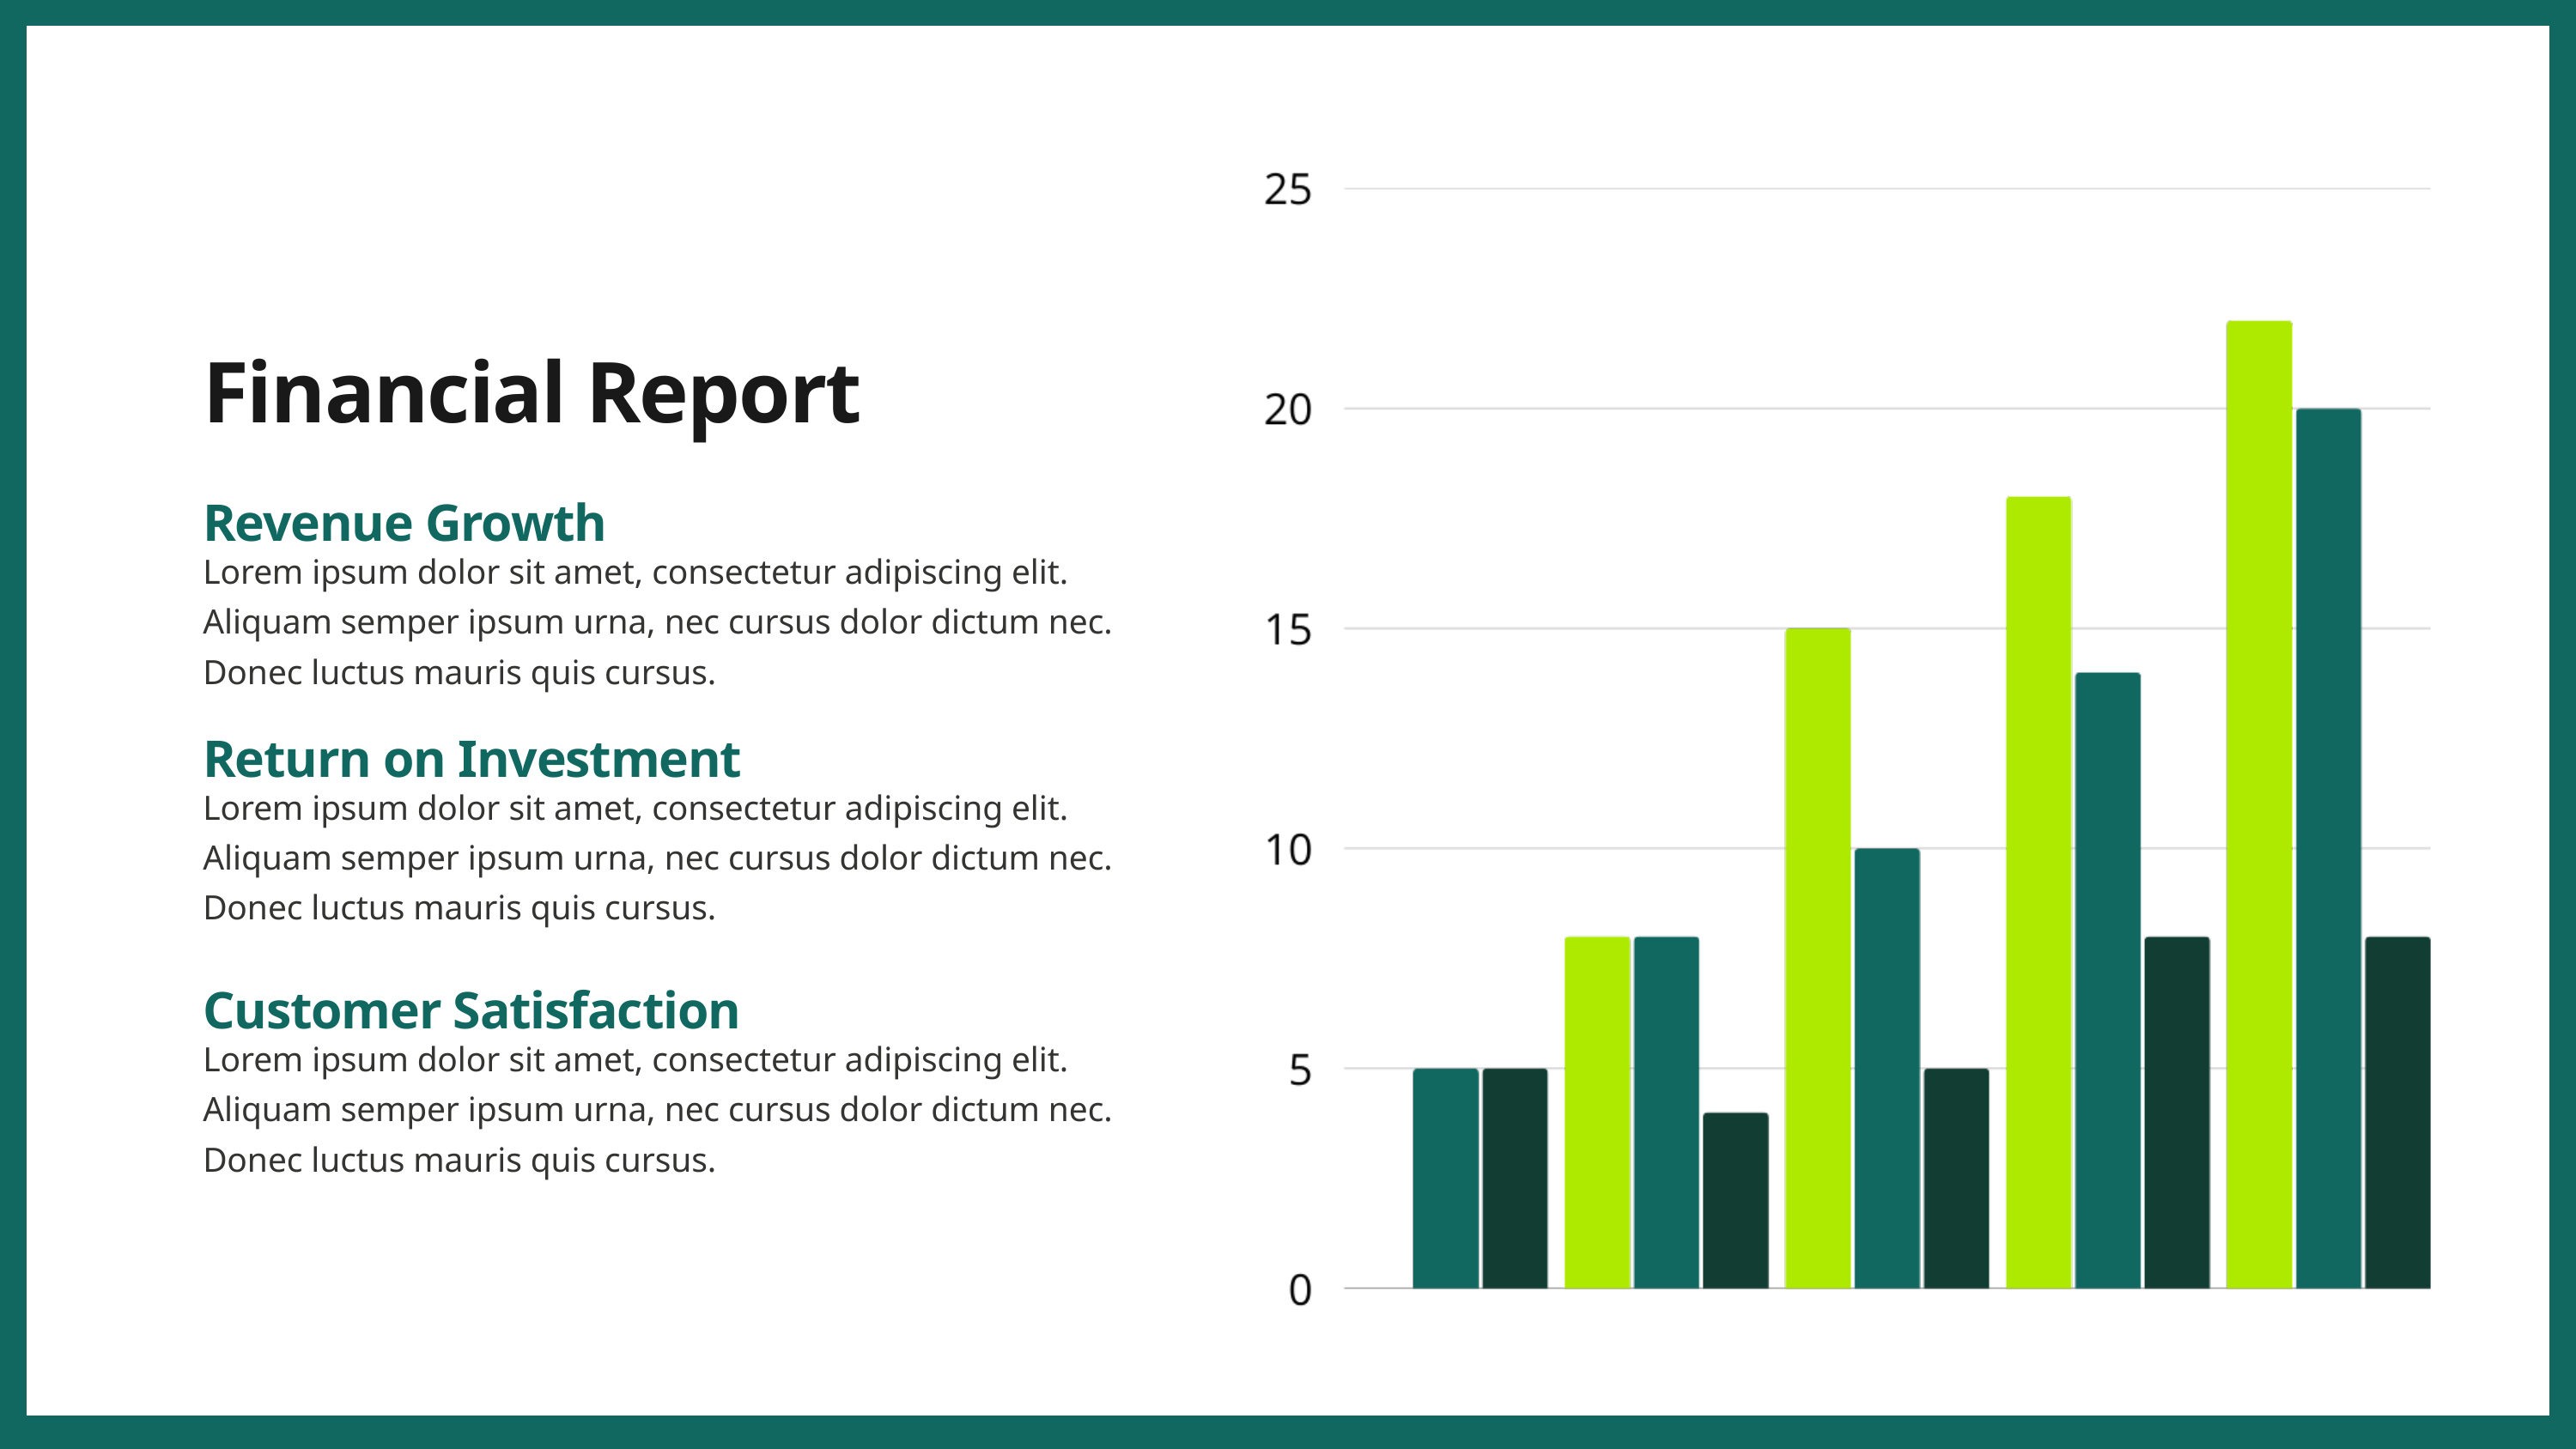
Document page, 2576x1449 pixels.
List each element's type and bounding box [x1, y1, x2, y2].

picture [1148, 57, 2549, 1421]
text_box [0, 0, 2576, 1443]
